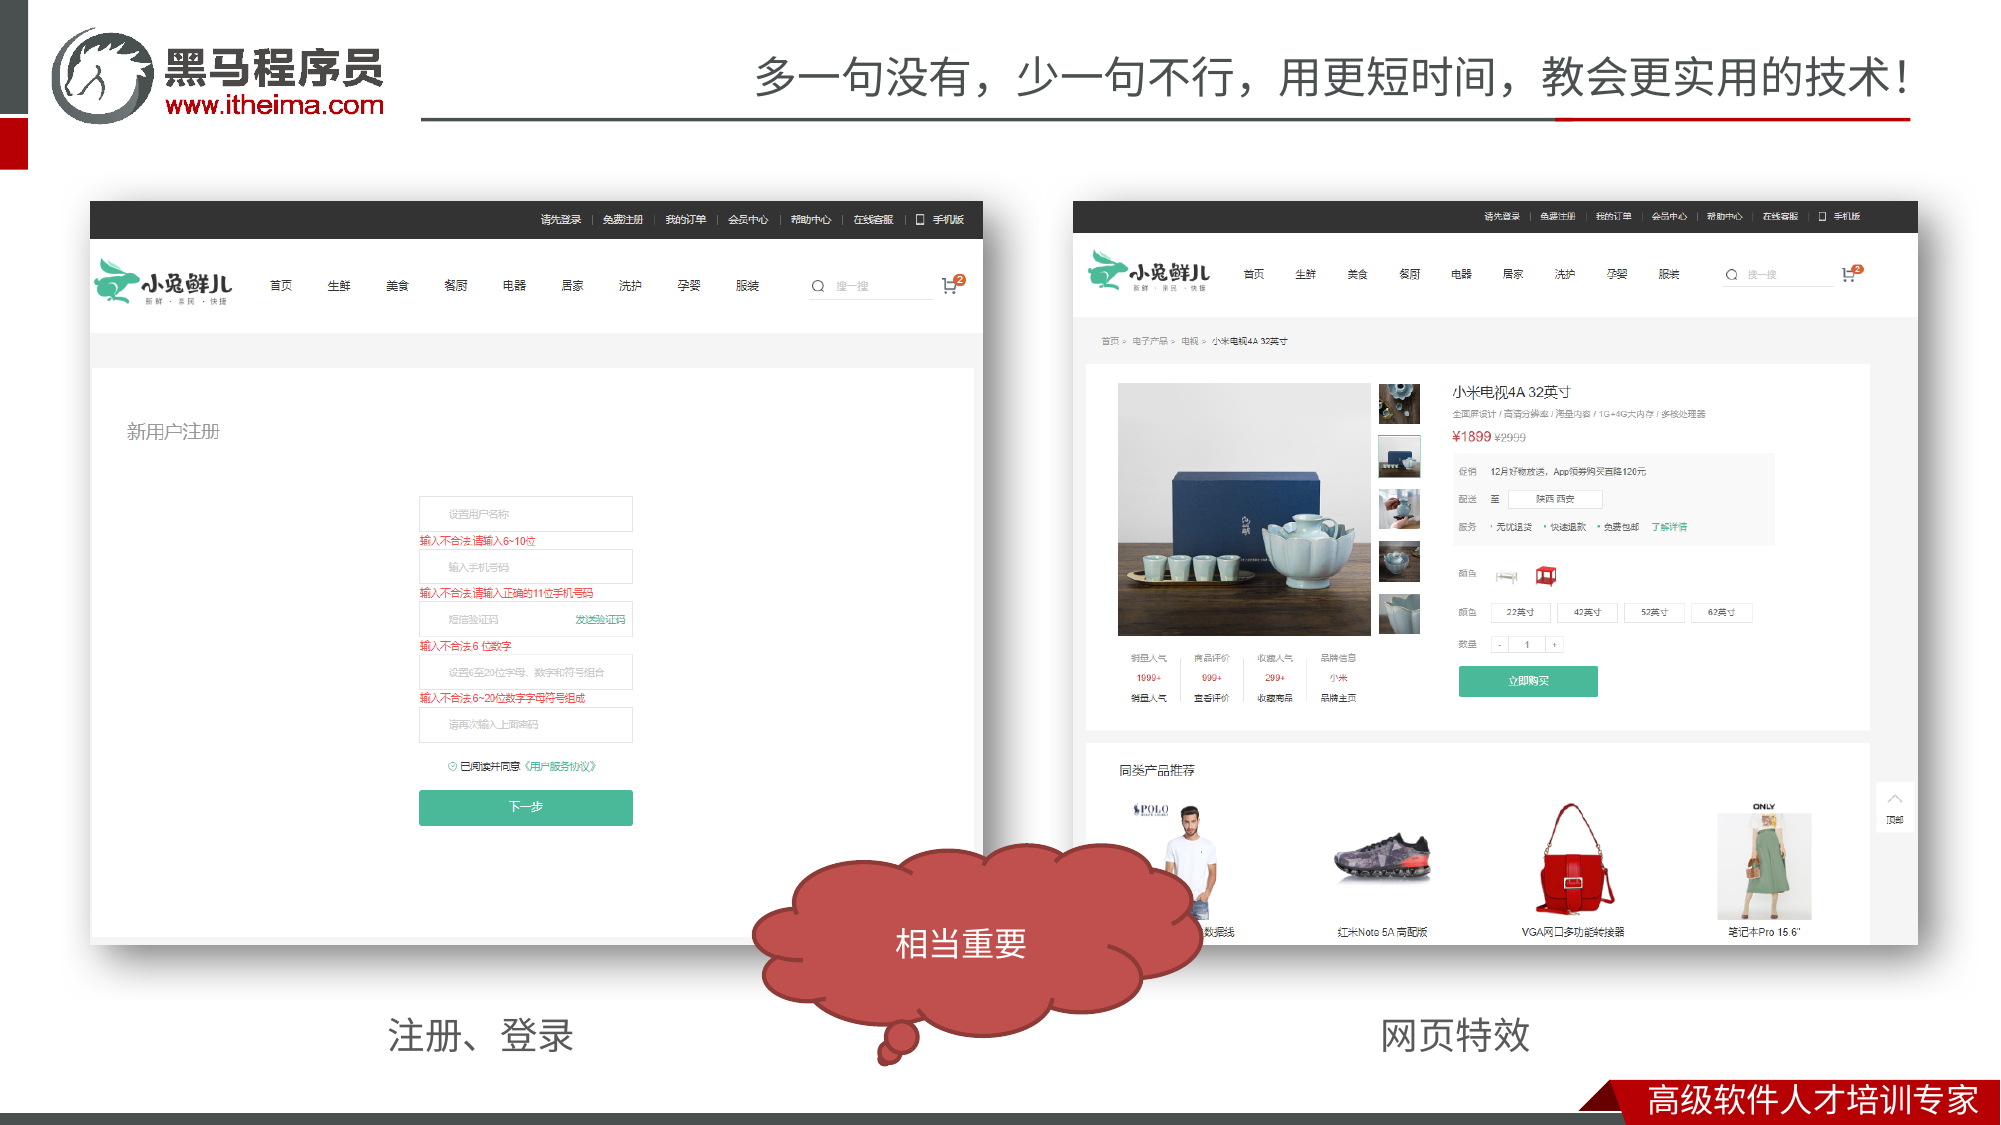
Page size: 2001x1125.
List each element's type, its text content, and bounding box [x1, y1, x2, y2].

text_box 网页特效 [1365, 1005, 1546, 1065]
text_box 注册、登录 [372, 1005, 590, 1065]
picture [50, 26, 384, 125]
picture [90, 200, 984, 946]
text_box 相当重要 [761, 843, 1200, 1067]
picture [1073, 200, 1918, 946]
